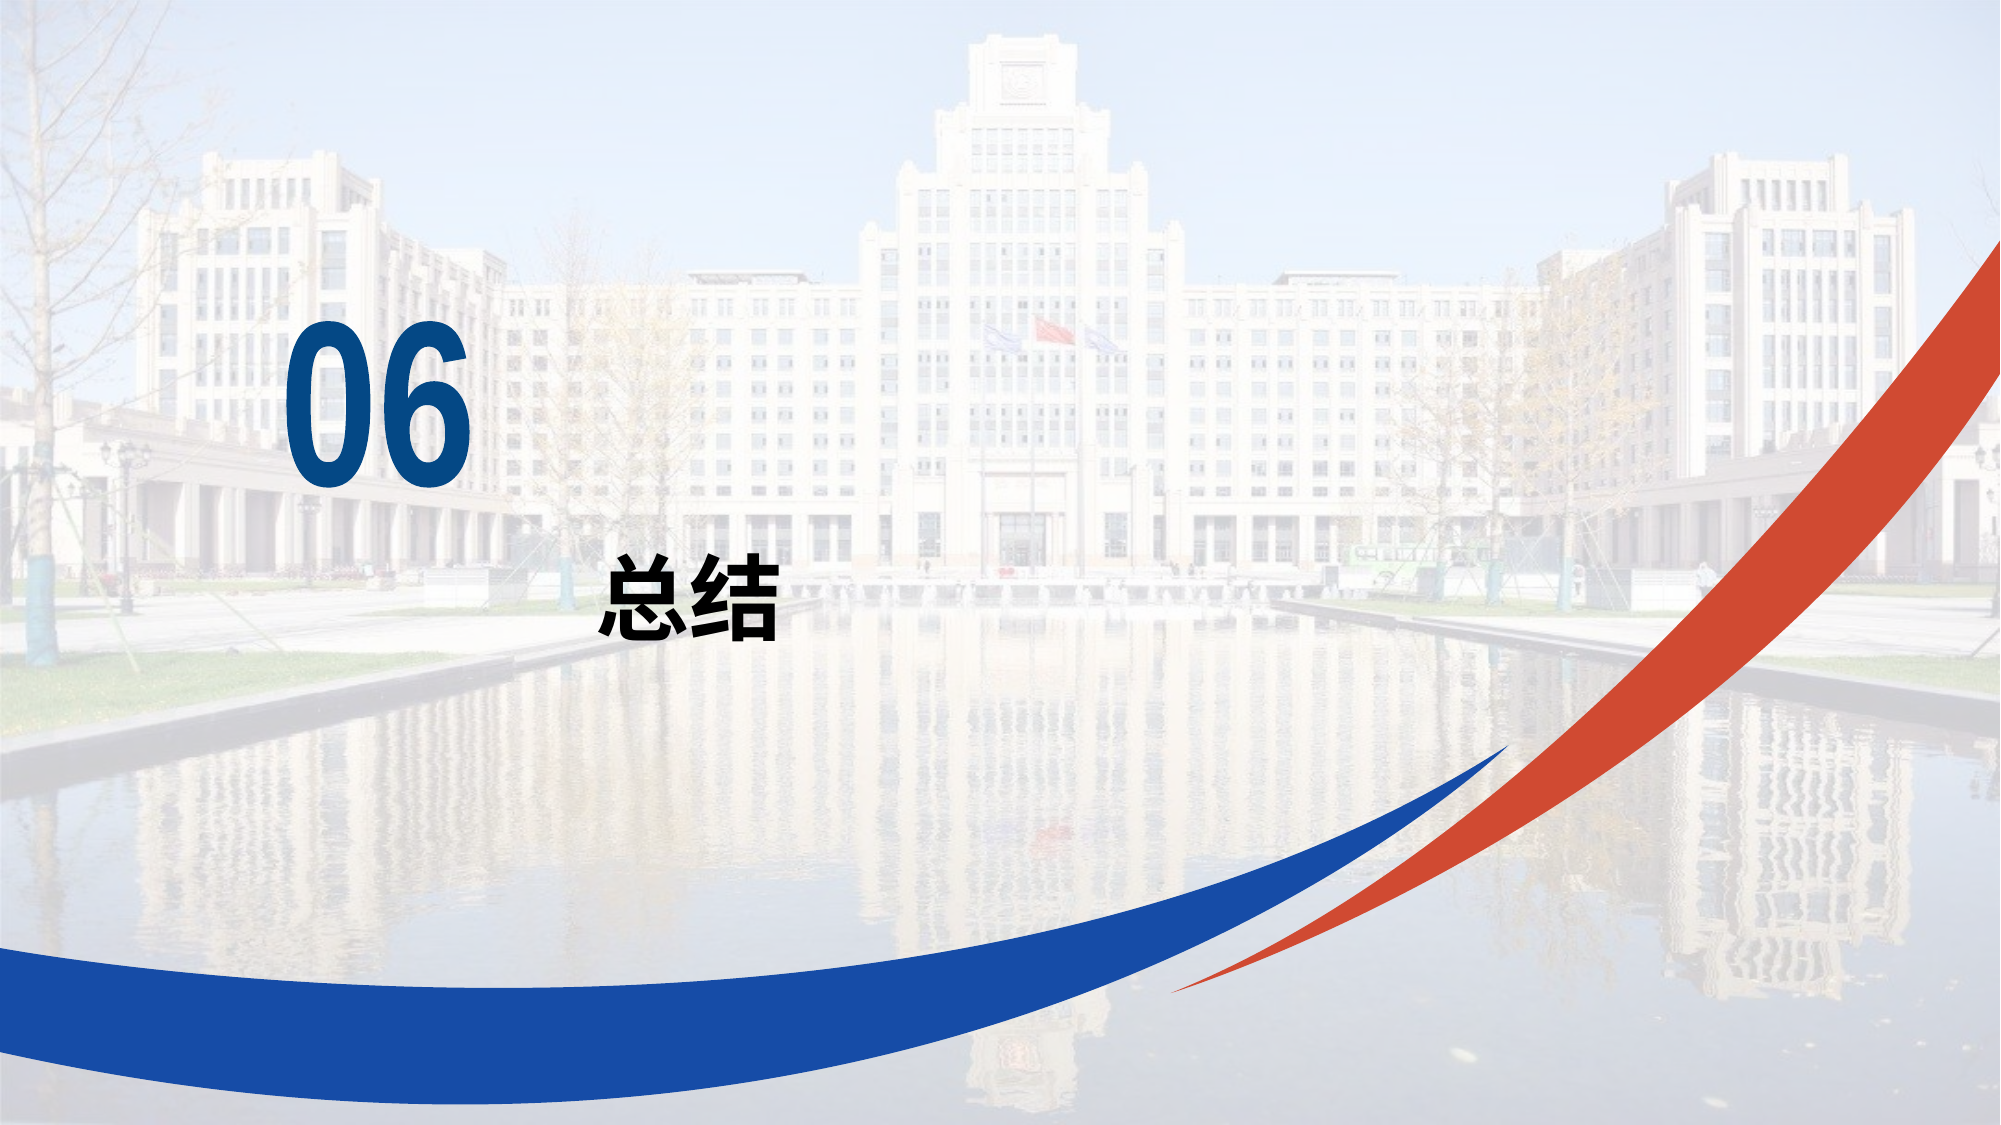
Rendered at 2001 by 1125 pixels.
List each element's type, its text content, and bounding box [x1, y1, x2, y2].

title 总结 [580, 514, 1583, 662]
